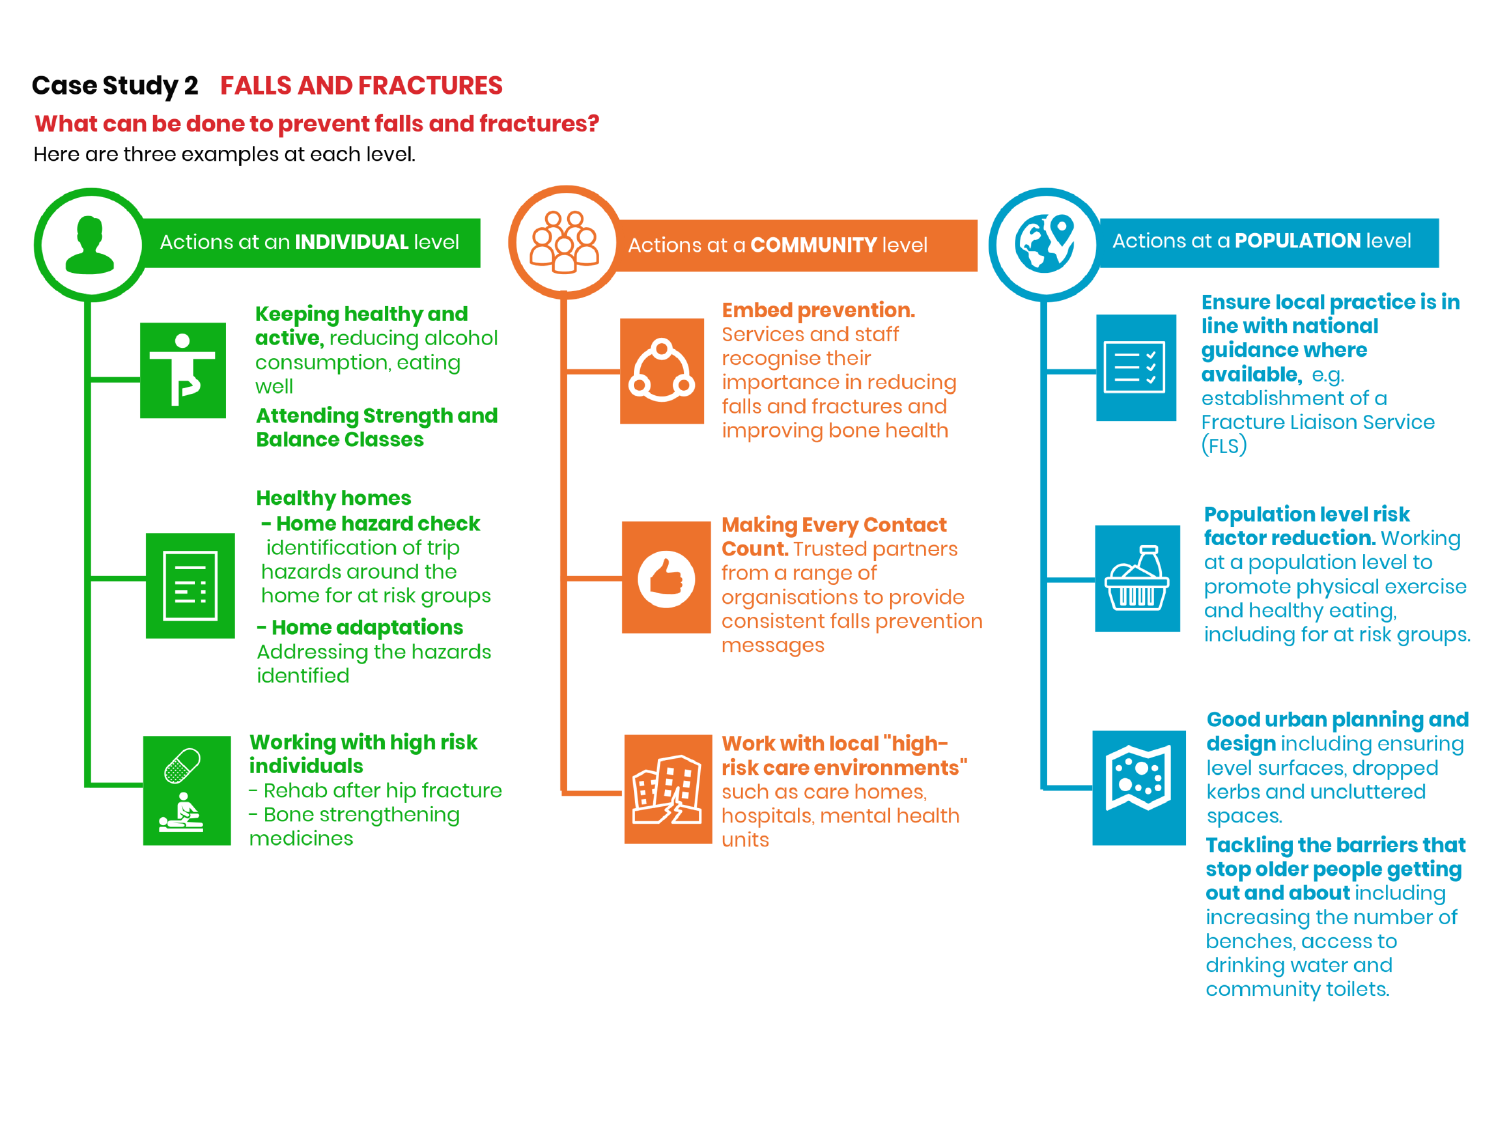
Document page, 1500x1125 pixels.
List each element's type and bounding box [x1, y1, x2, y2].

list [0, 54, 1496, 1012]
